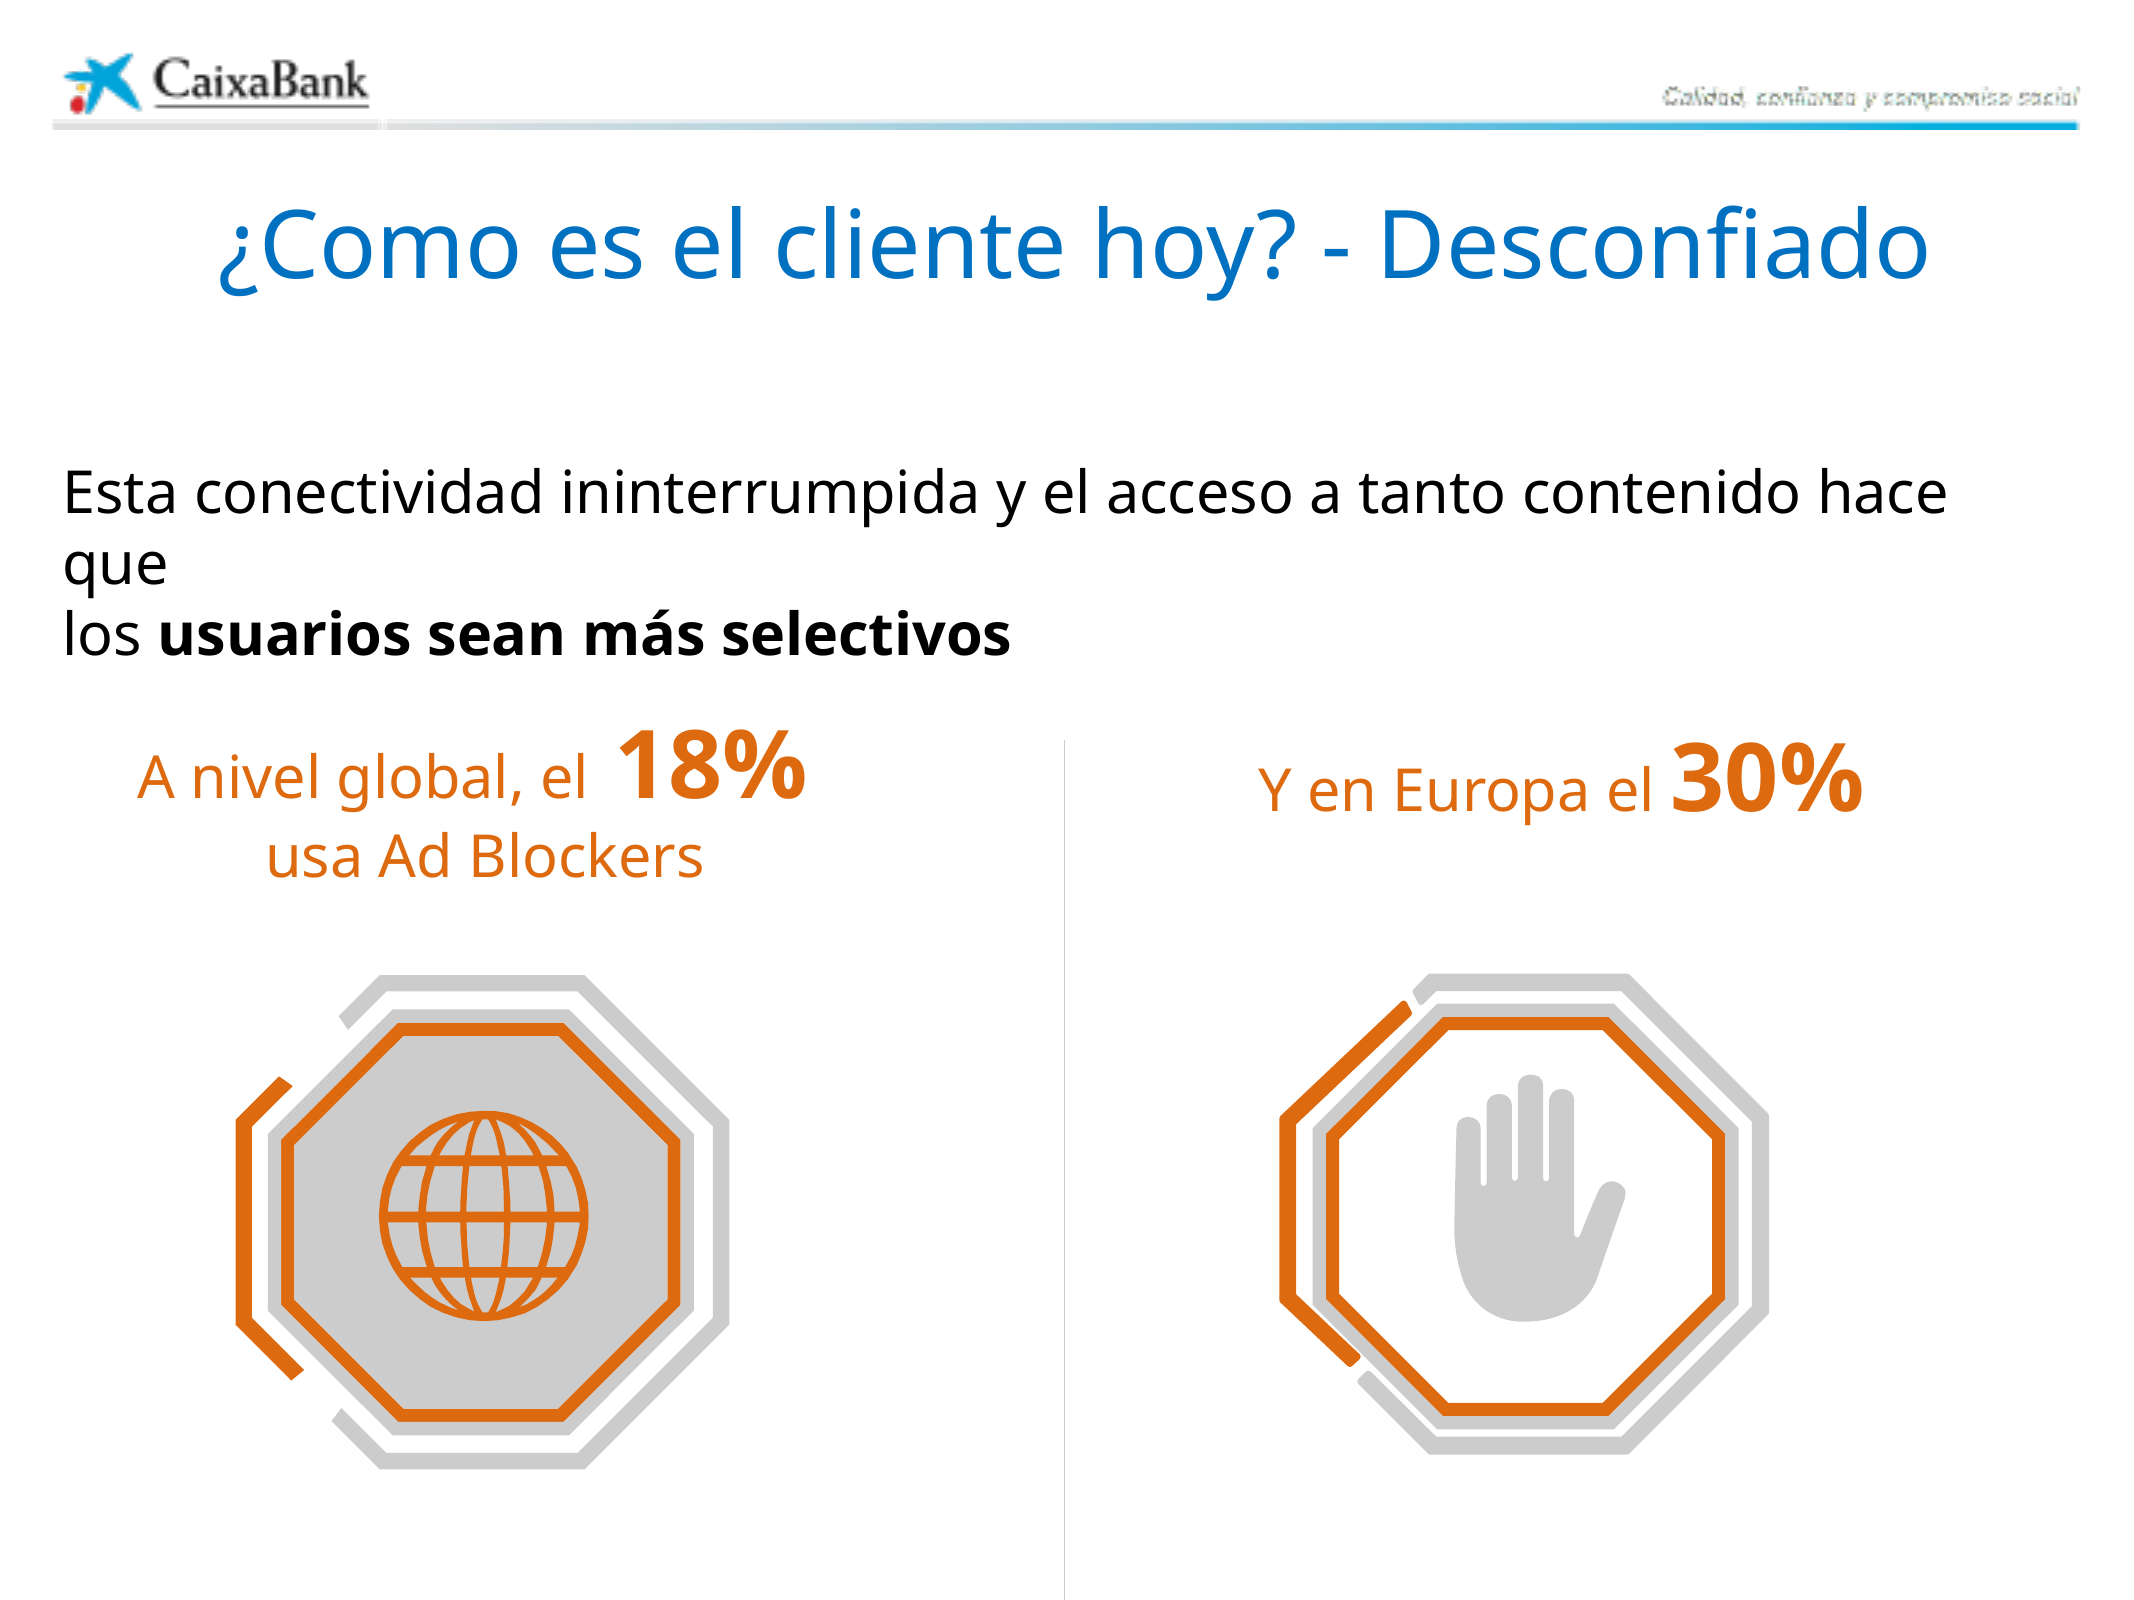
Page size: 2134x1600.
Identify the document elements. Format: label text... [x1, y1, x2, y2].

text_box Esta conectividad ininterrumpida y el acceso a tanto contenido hace que los usuarios sean más selectivos [62, 454, 2069, 652]
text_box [235, 974, 730, 1470]
text_box A nivel global, el 18% usa Ad Blockers [48, 696, 922, 897]
picture [50, 52, 2102, 130]
text_box Y en Europa el 30% [1173, 696, 1950, 850]
text_box ¿Como es el cliente hoy? - Desconfiado [85, 201, 2067, 281]
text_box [1279, 791, 2134, 1500]
